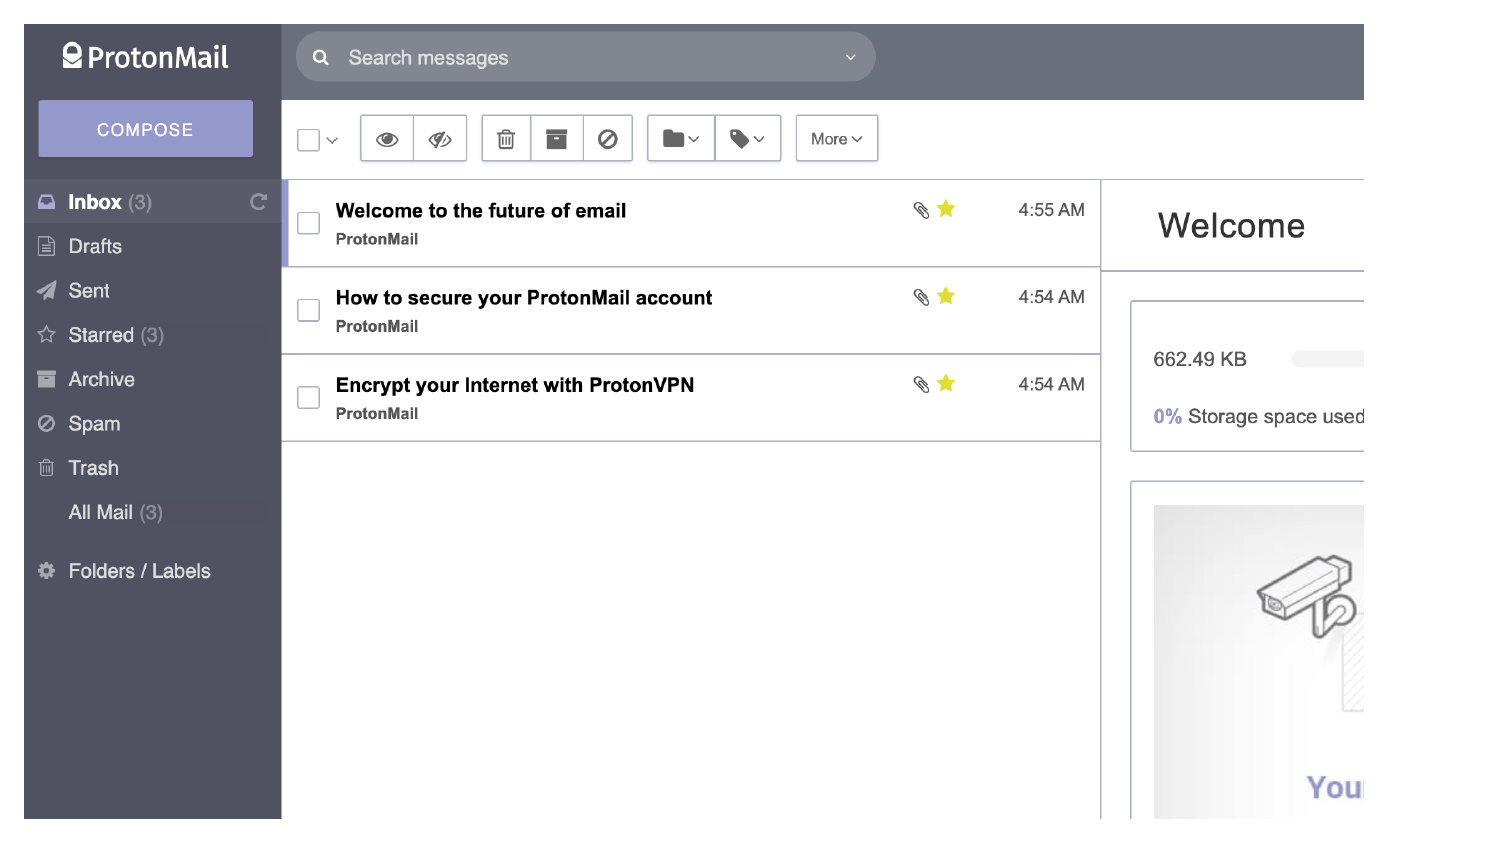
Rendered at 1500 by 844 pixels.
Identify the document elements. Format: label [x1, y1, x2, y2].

picture [24, 24, 1365, 819]
